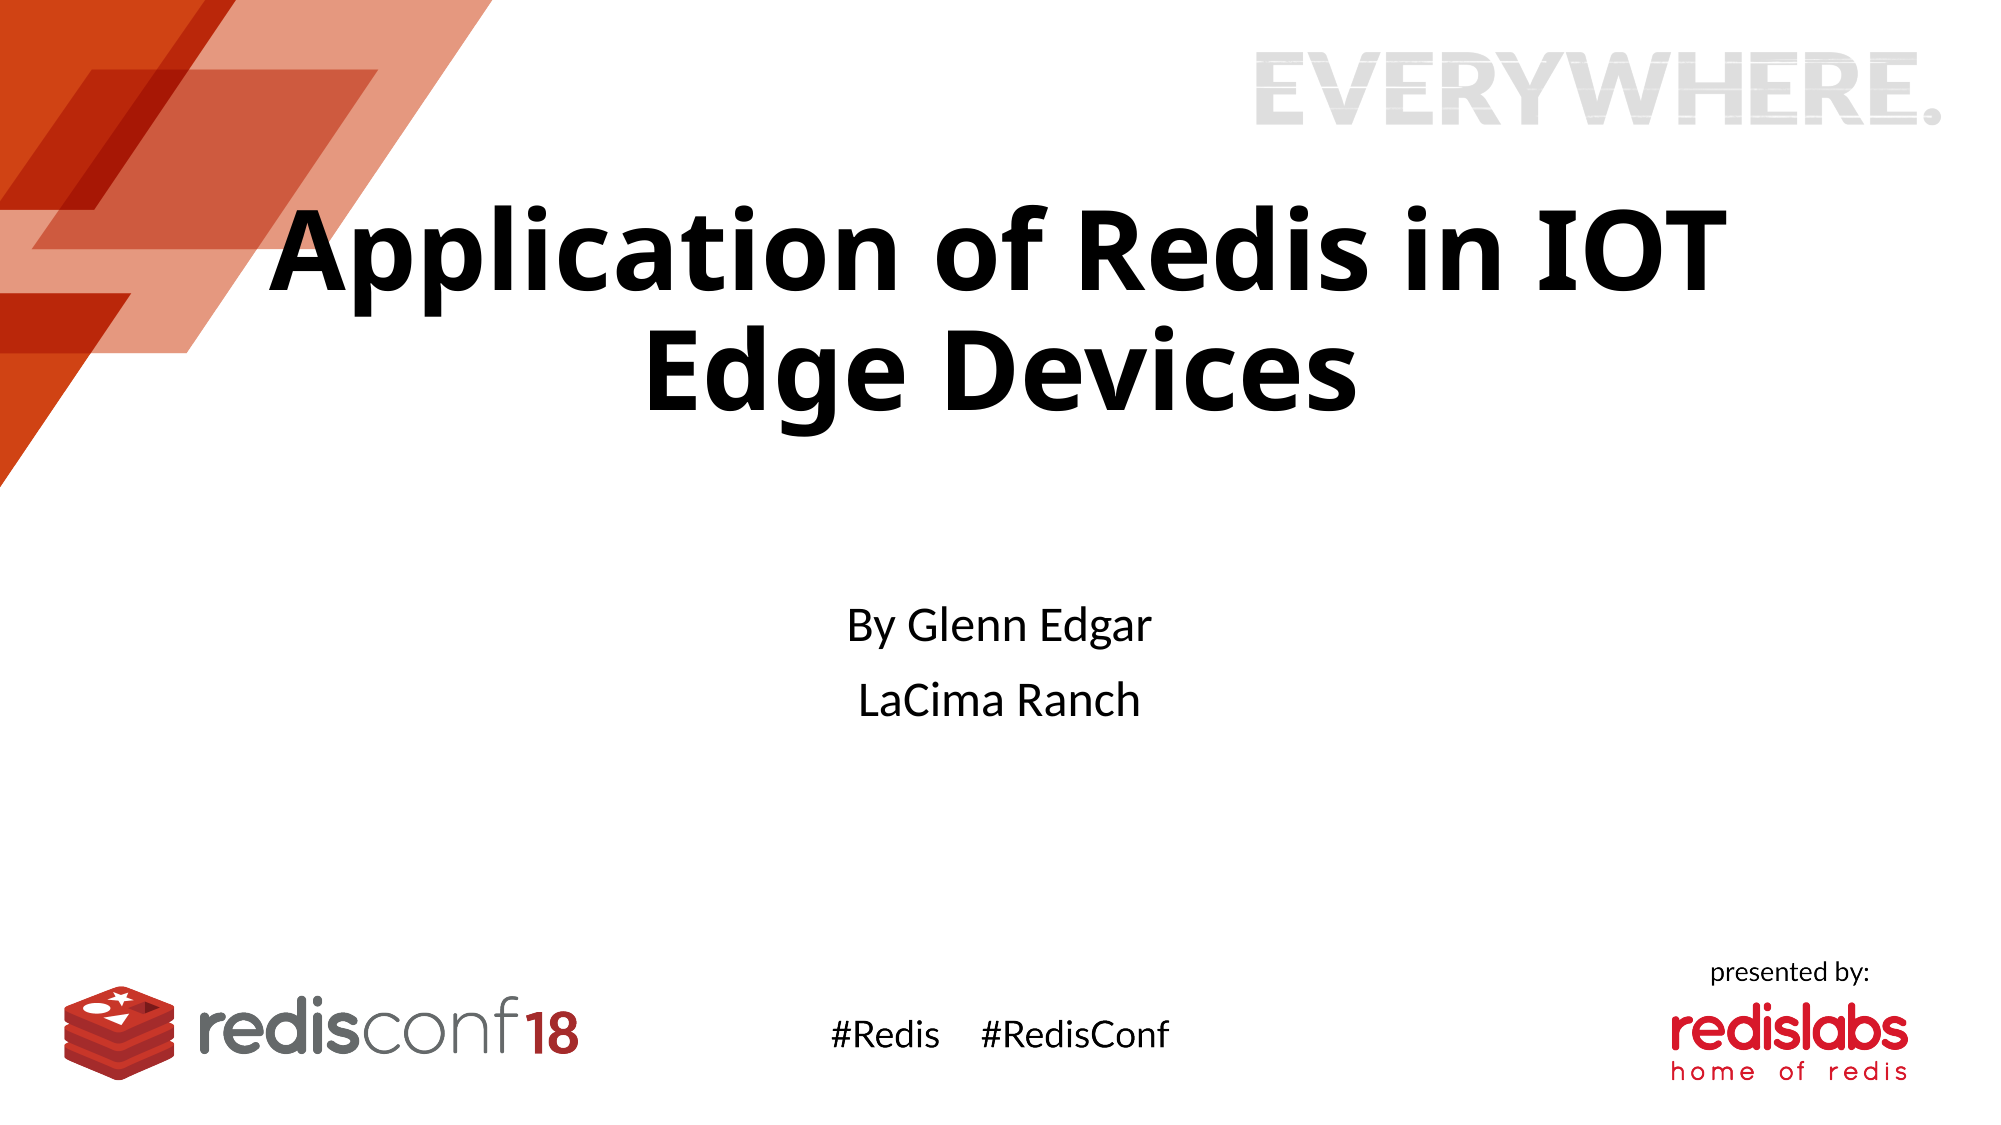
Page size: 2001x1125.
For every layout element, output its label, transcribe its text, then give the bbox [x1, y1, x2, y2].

subtitle By Glenn Edgar LaCima Ranch [249, 590, 1750, 863]
picture [0, 0, 2000, 1125]
title Application of Redis in IOT Edge Devices [249, 184, 1750, 576]
